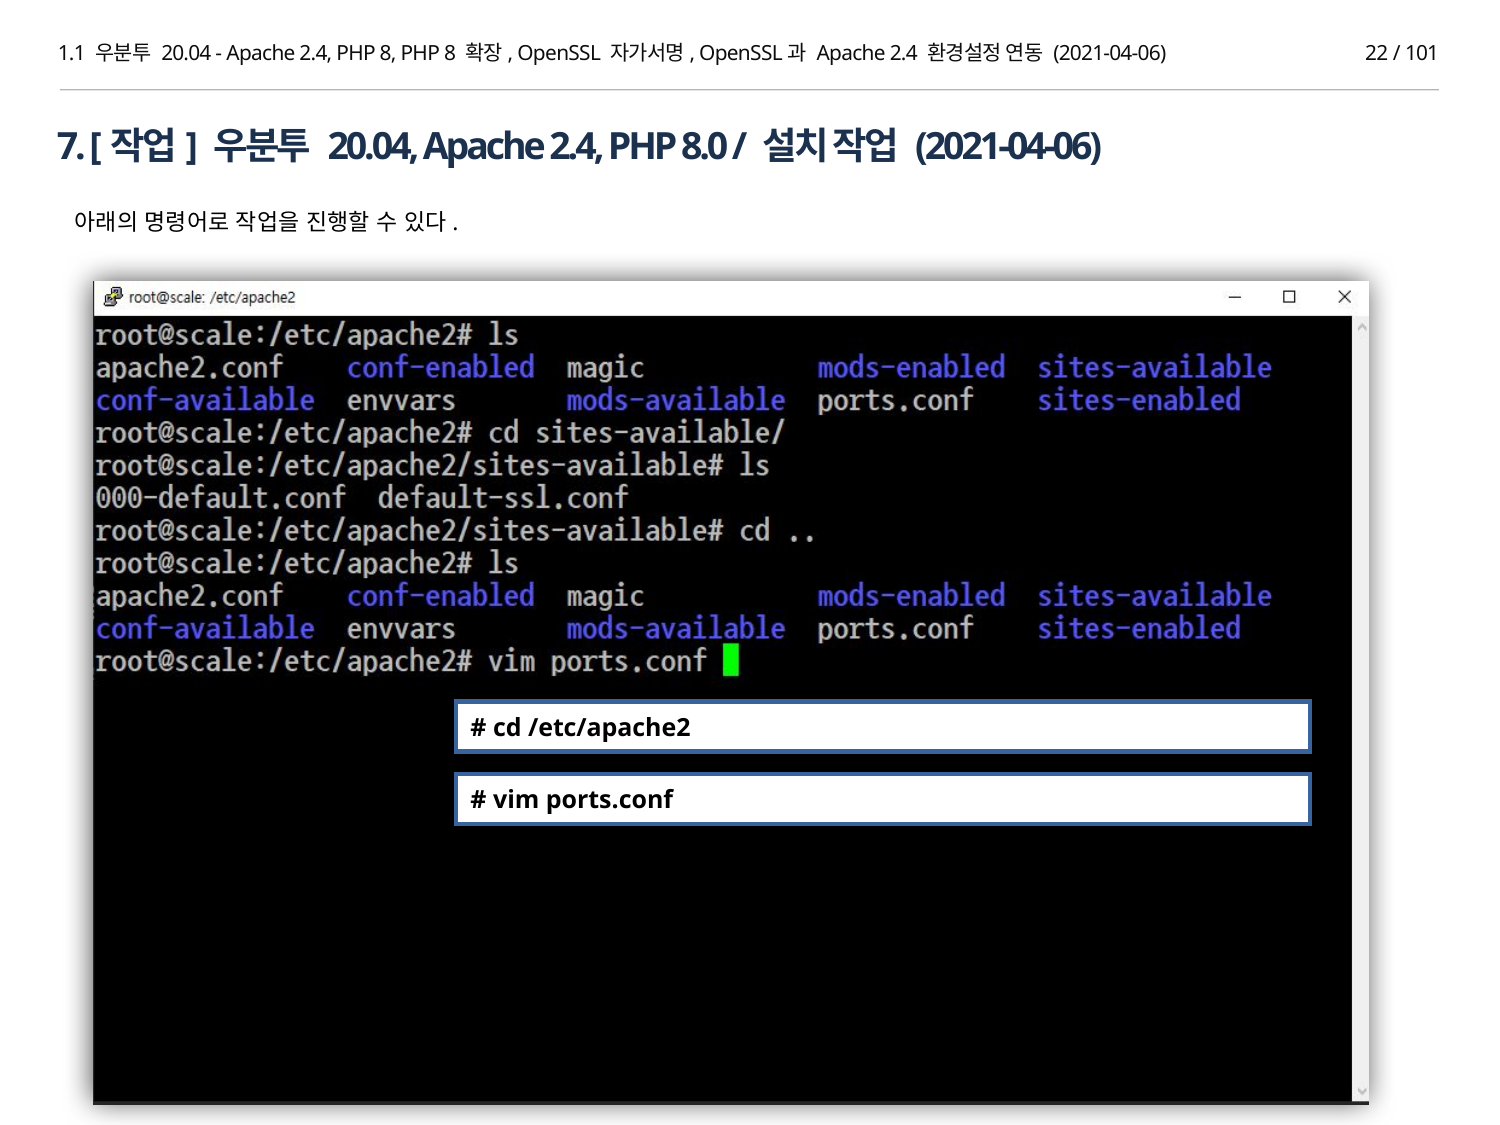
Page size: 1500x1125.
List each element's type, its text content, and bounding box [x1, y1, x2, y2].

text_box 22 / 101 [1193, 31, 1454, 75]
picture [92, 281, 1369, 1105]
text_box 아래의 명령어로 작업을 진행할 수 있다. [59, 192, 1450, 250]
text_box 1.1 우분투 20.04 - Apache 2.4, PHP 8, PHP 8 확장, OpenSSL 자가서명, OpenSSL과 Apache 2.4 환경설정 연동 (2021-04-06) [43, 32, 1193, 72]
text_box 7. [작업] 우분투 20.04, Apache 2.4, PHP 8.0 / 설치 작업 (2021-04-06) [42, 114, 1439, 211]
